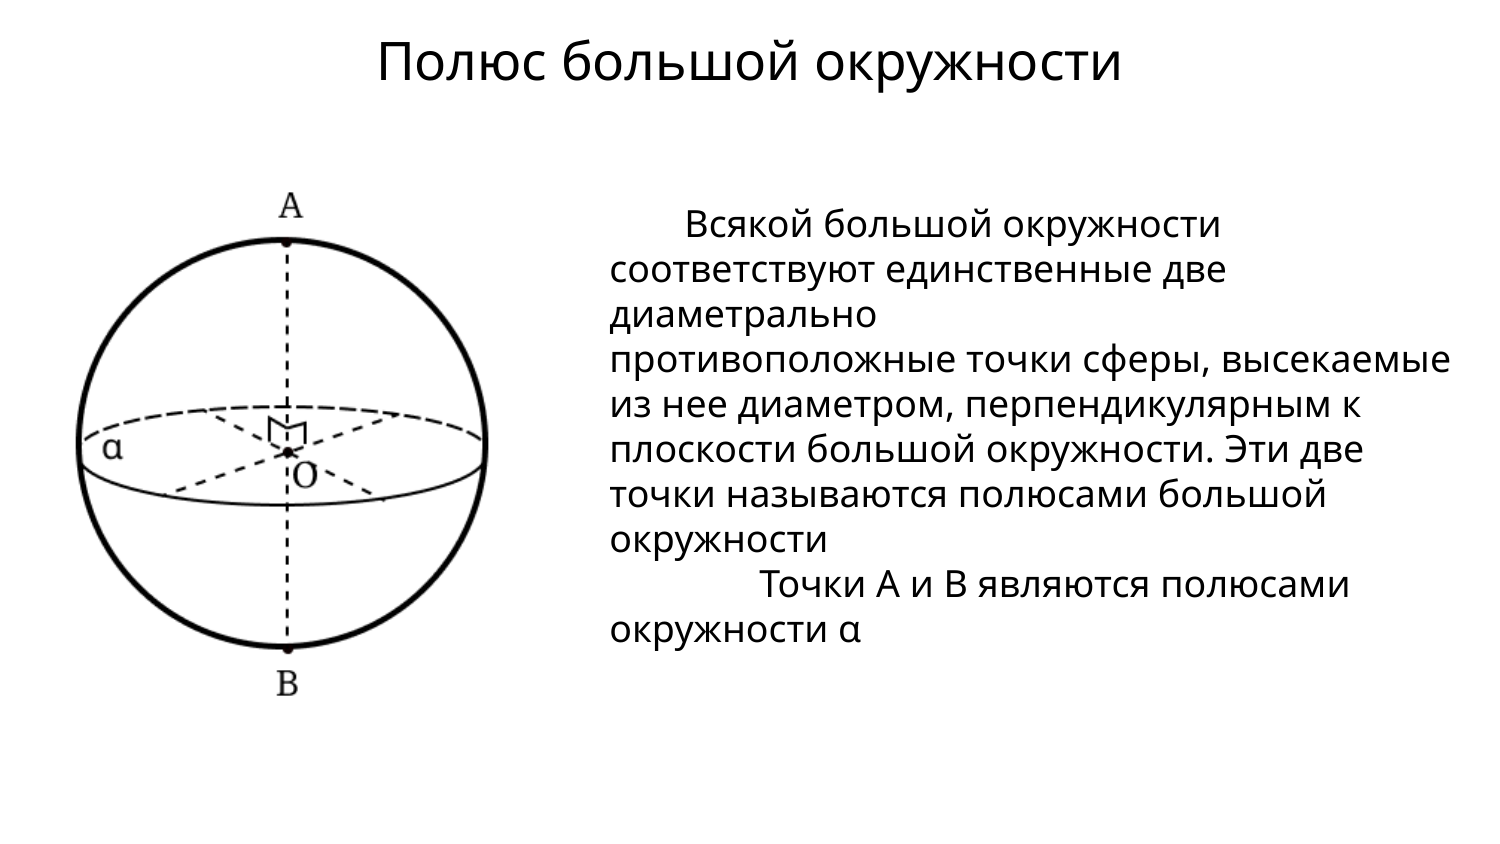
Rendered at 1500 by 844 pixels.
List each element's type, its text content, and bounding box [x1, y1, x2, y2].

text_box Всякой большой окружности соответствуют единственные две диаметрально противоположные точки сферы, высекаемые из нее диаметром, перпендикулярным к плоскости большой окружности. Эти две точки называются полюсами большой окружности Точки A и B являются полюсами окружности α [594, 184, 1500, 665]
title Полюс большой окружности [51, 12, 1449, 107]
picture [50, 184, 509, 704]
